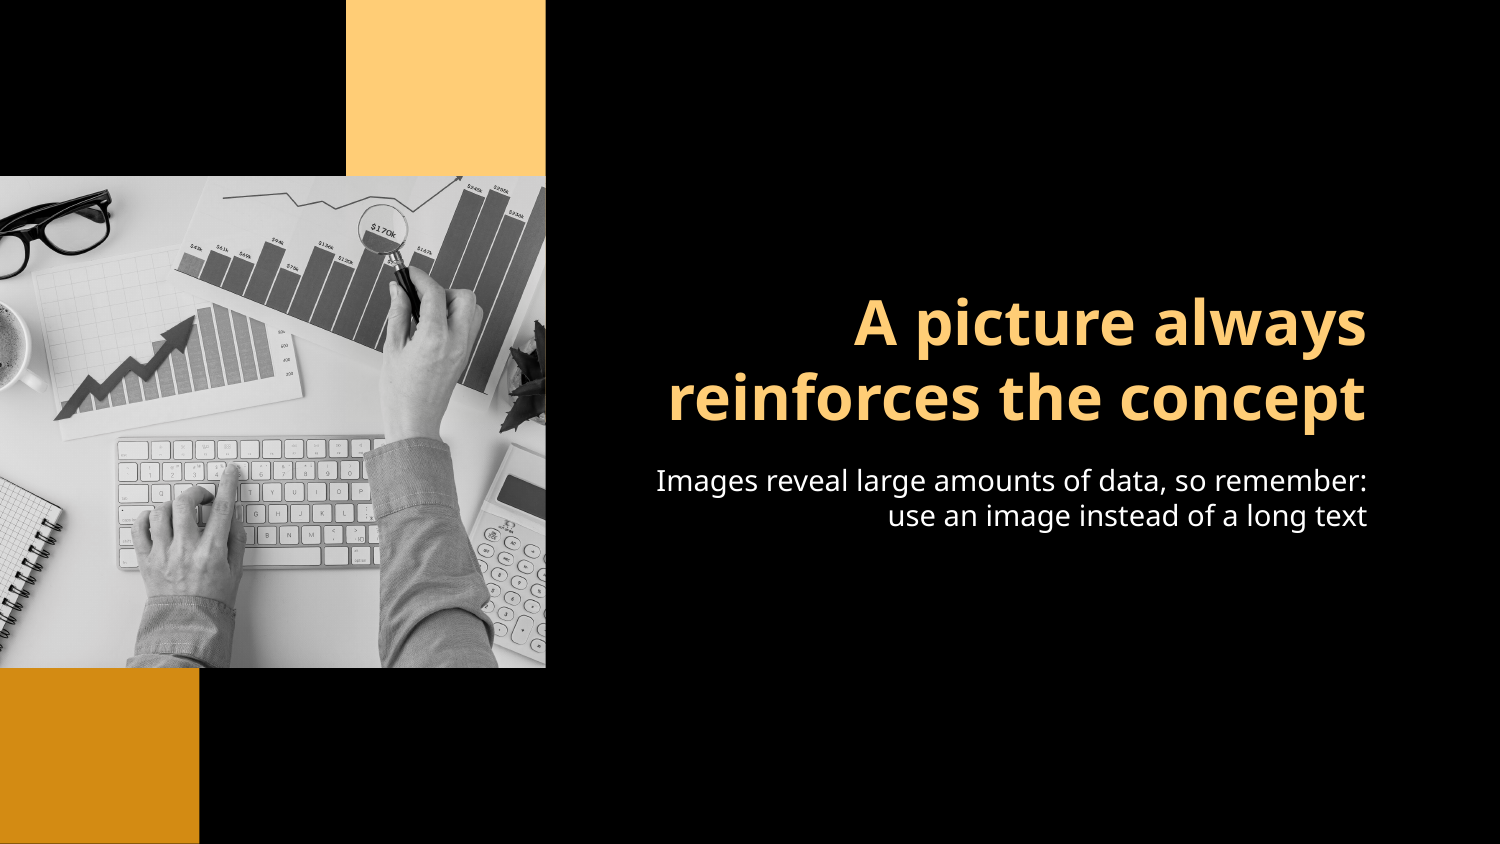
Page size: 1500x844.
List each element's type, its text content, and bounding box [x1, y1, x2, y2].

subtitle Images reveal large amounts of data, so remember: use an image instead of a long text [611, 447, 1383, 589]
picture [0, 176, 546, 668]
title A picture always reinforces the concept [611, 267, 1383, 447]
